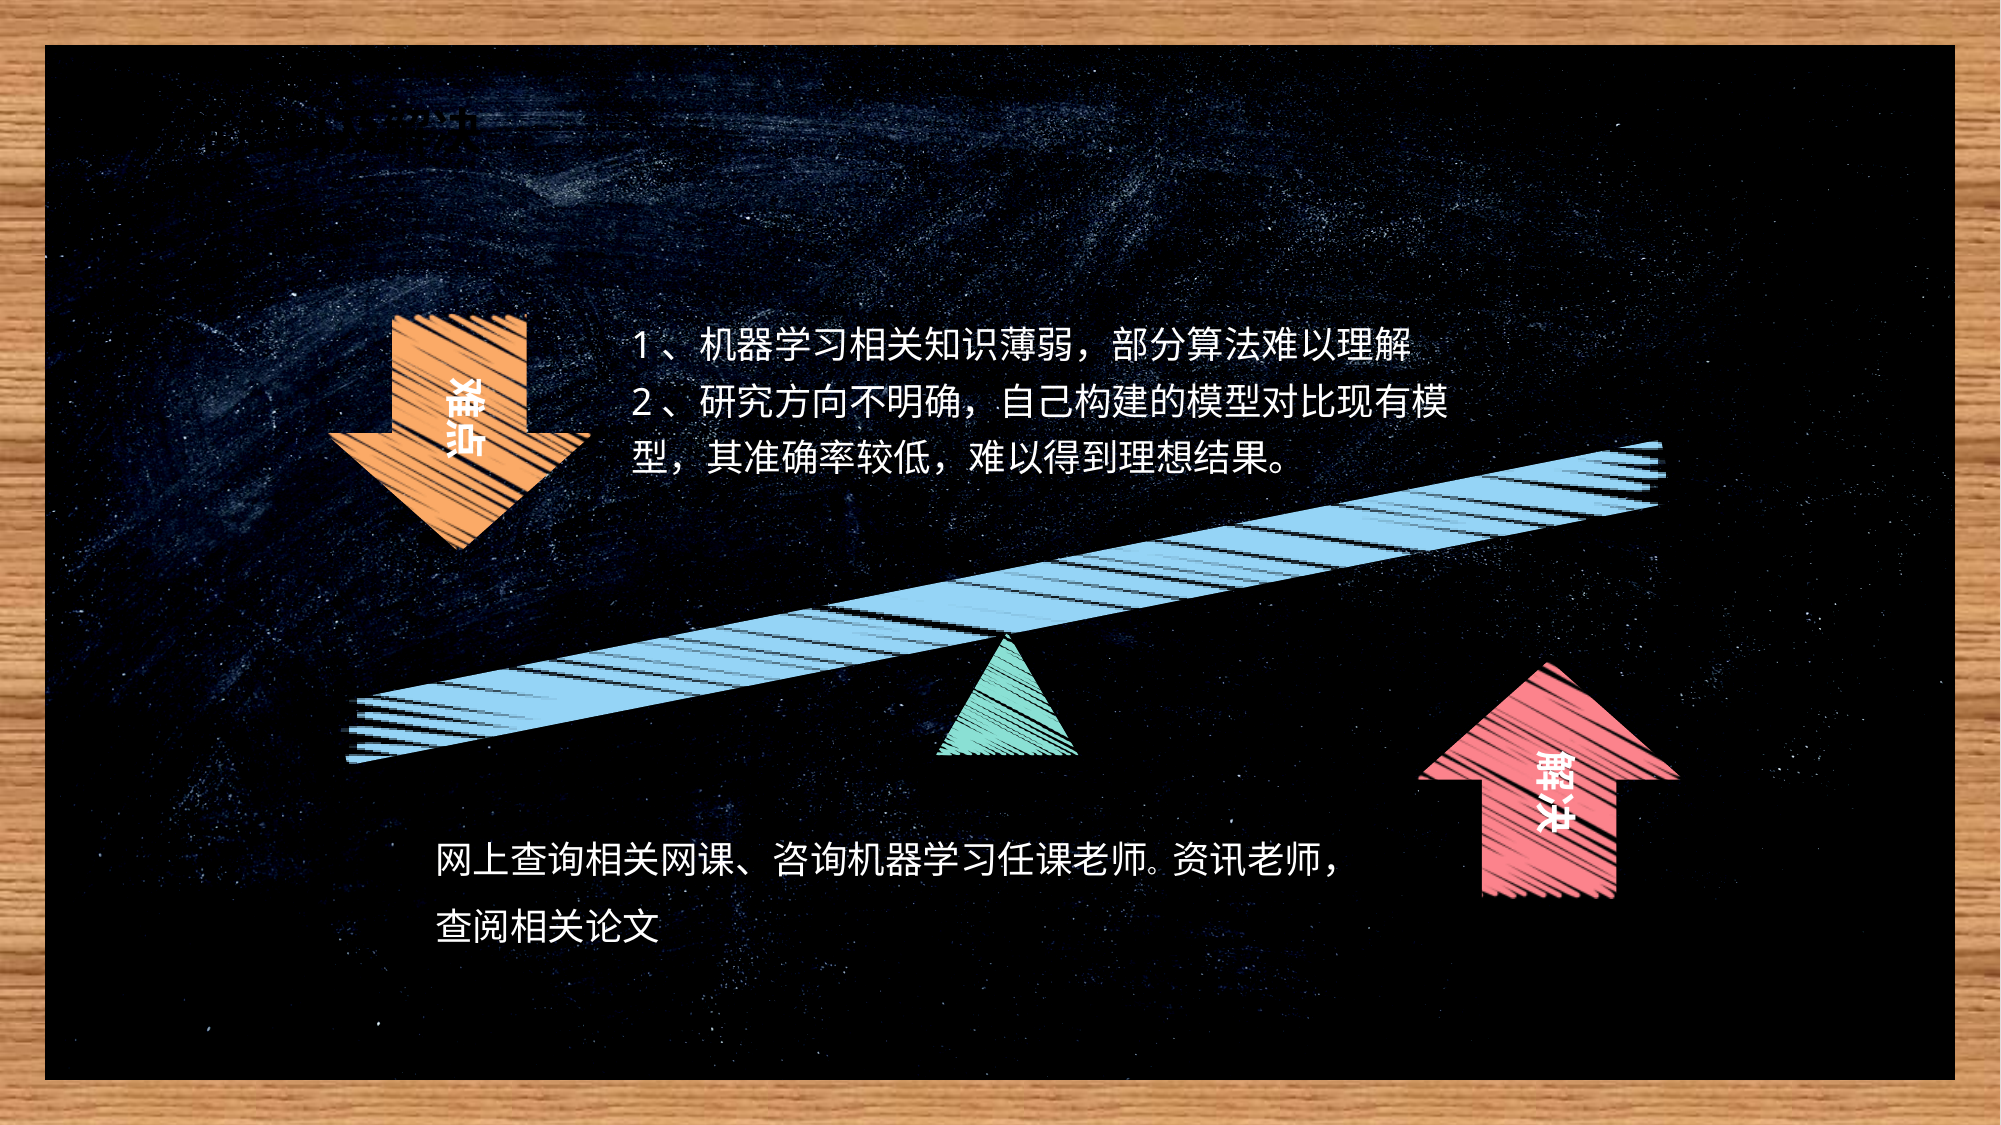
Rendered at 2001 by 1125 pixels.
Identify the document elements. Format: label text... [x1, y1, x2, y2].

text_box 1、机器学习相关知识薄弱，部分算法难以理解 2、研究方向不明确，自己构建的模型对比现有模型，其准确率较低，难以得到理想结果。 [616, 302, 1488, 487]
text_box 网上查询相关网课、咨询机器学习任课老师。资讯老师，查阅相关论文 [419, 805, 1413, 956]
text_box 难点以及解决 [180, 93, 649, 169]
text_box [324, 313, 594, 553]
text_box [935, 632, 1079, 756]
text_box [334, 439, 1674, 766]
text_box [0, 0, 2000, 1125]
text_box 04 [75, 85, 180, 176]
picture [46, 46, 1954, 1079]
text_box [1414, 660, 1684, 899]
